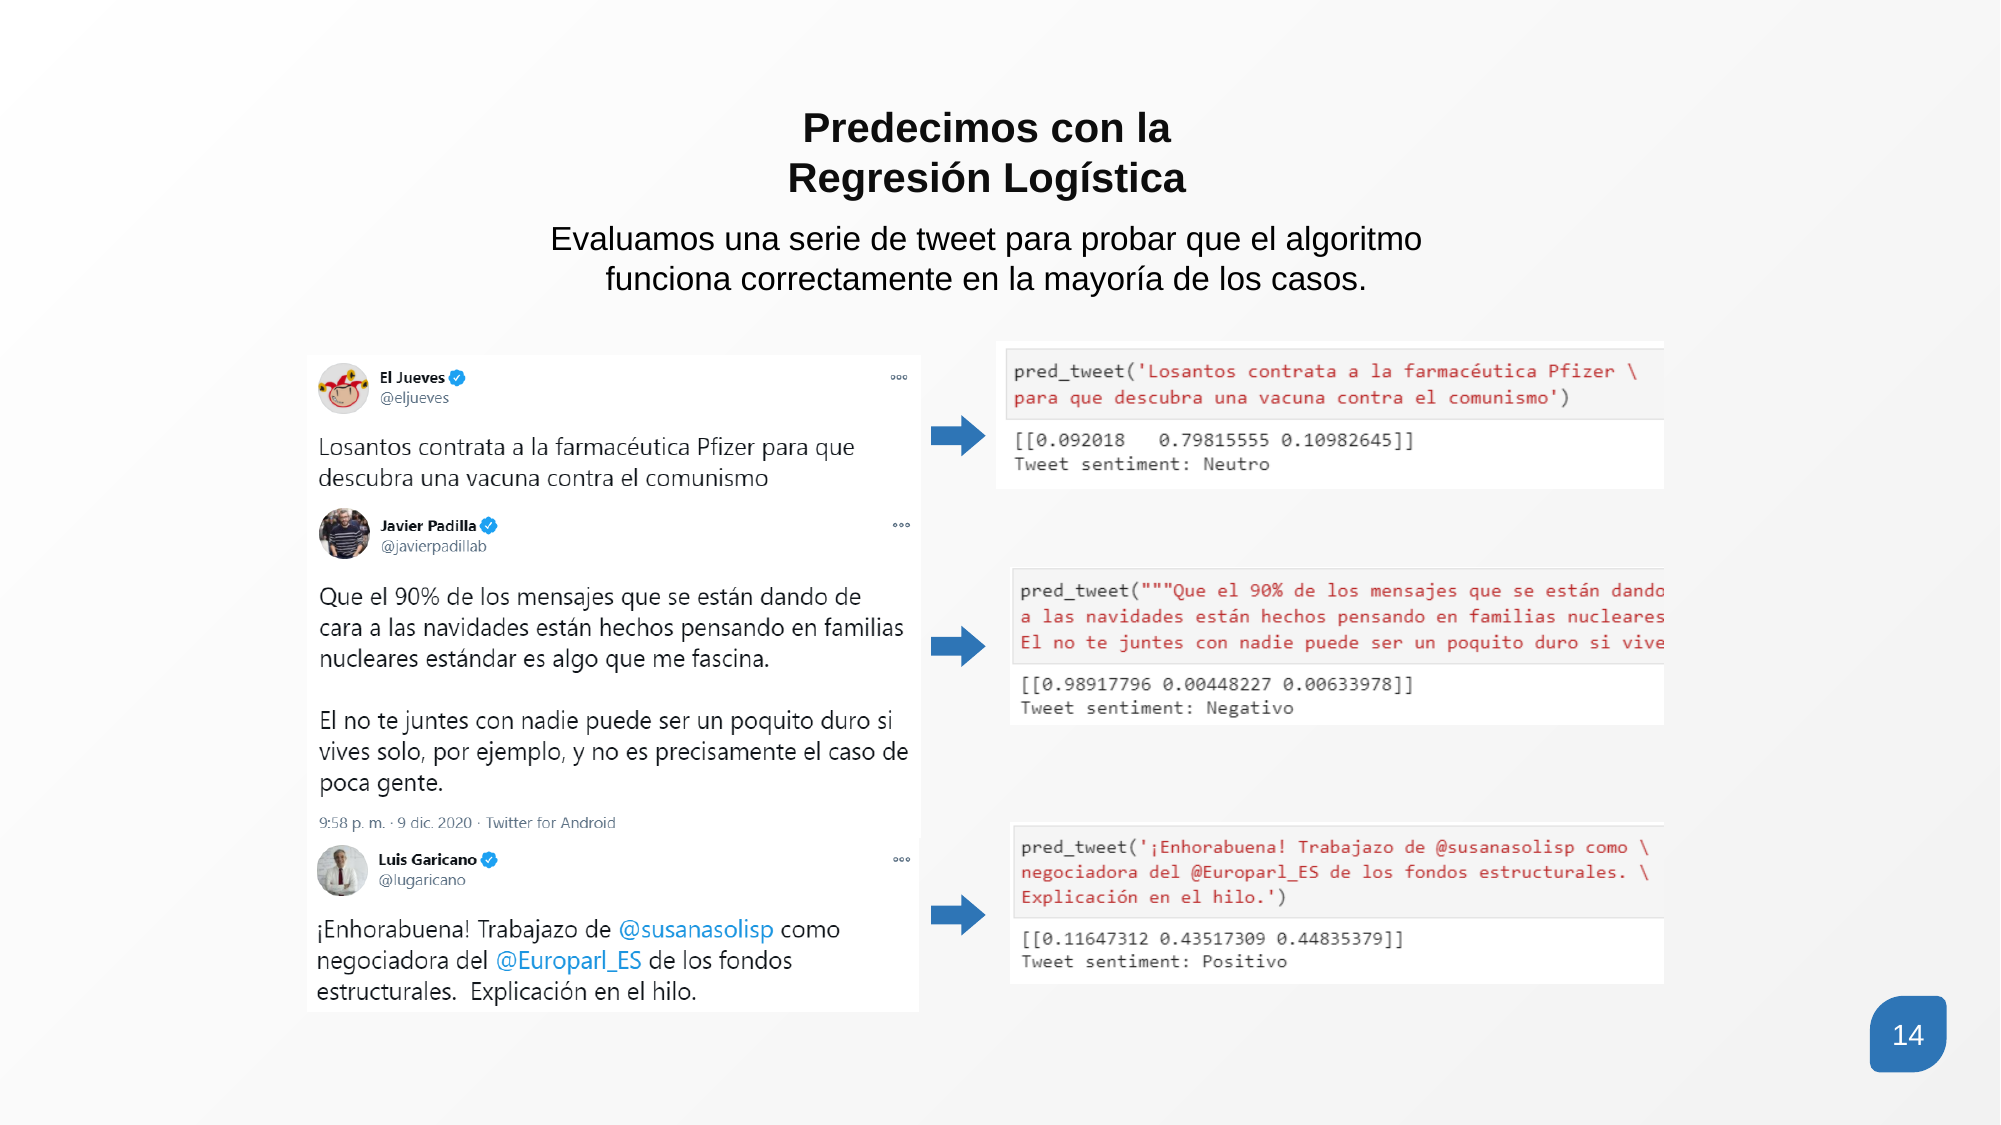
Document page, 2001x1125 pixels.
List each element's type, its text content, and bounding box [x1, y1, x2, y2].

text_box 14 [1868, 994, 1948, 1074]
picture [306, 355, 921, 1012]
picture [996, 341, 1664, 489]
picture [1010, 822, 1664, 985]
text_box [930, 623, 988, 670]
text_box Evaluamos una serie de tweet para probar que el algoritmo funciona correctamente en la mayoría de los casos. [505, 209, 1469, 305]
text_box Predecimos con la Regresión Logística [701, 93, 1273, 209]
text_box [930, 412, 988, 459]
text_box [930, 892, 988, 938]
picture [1010, 567, 1664, 725]
